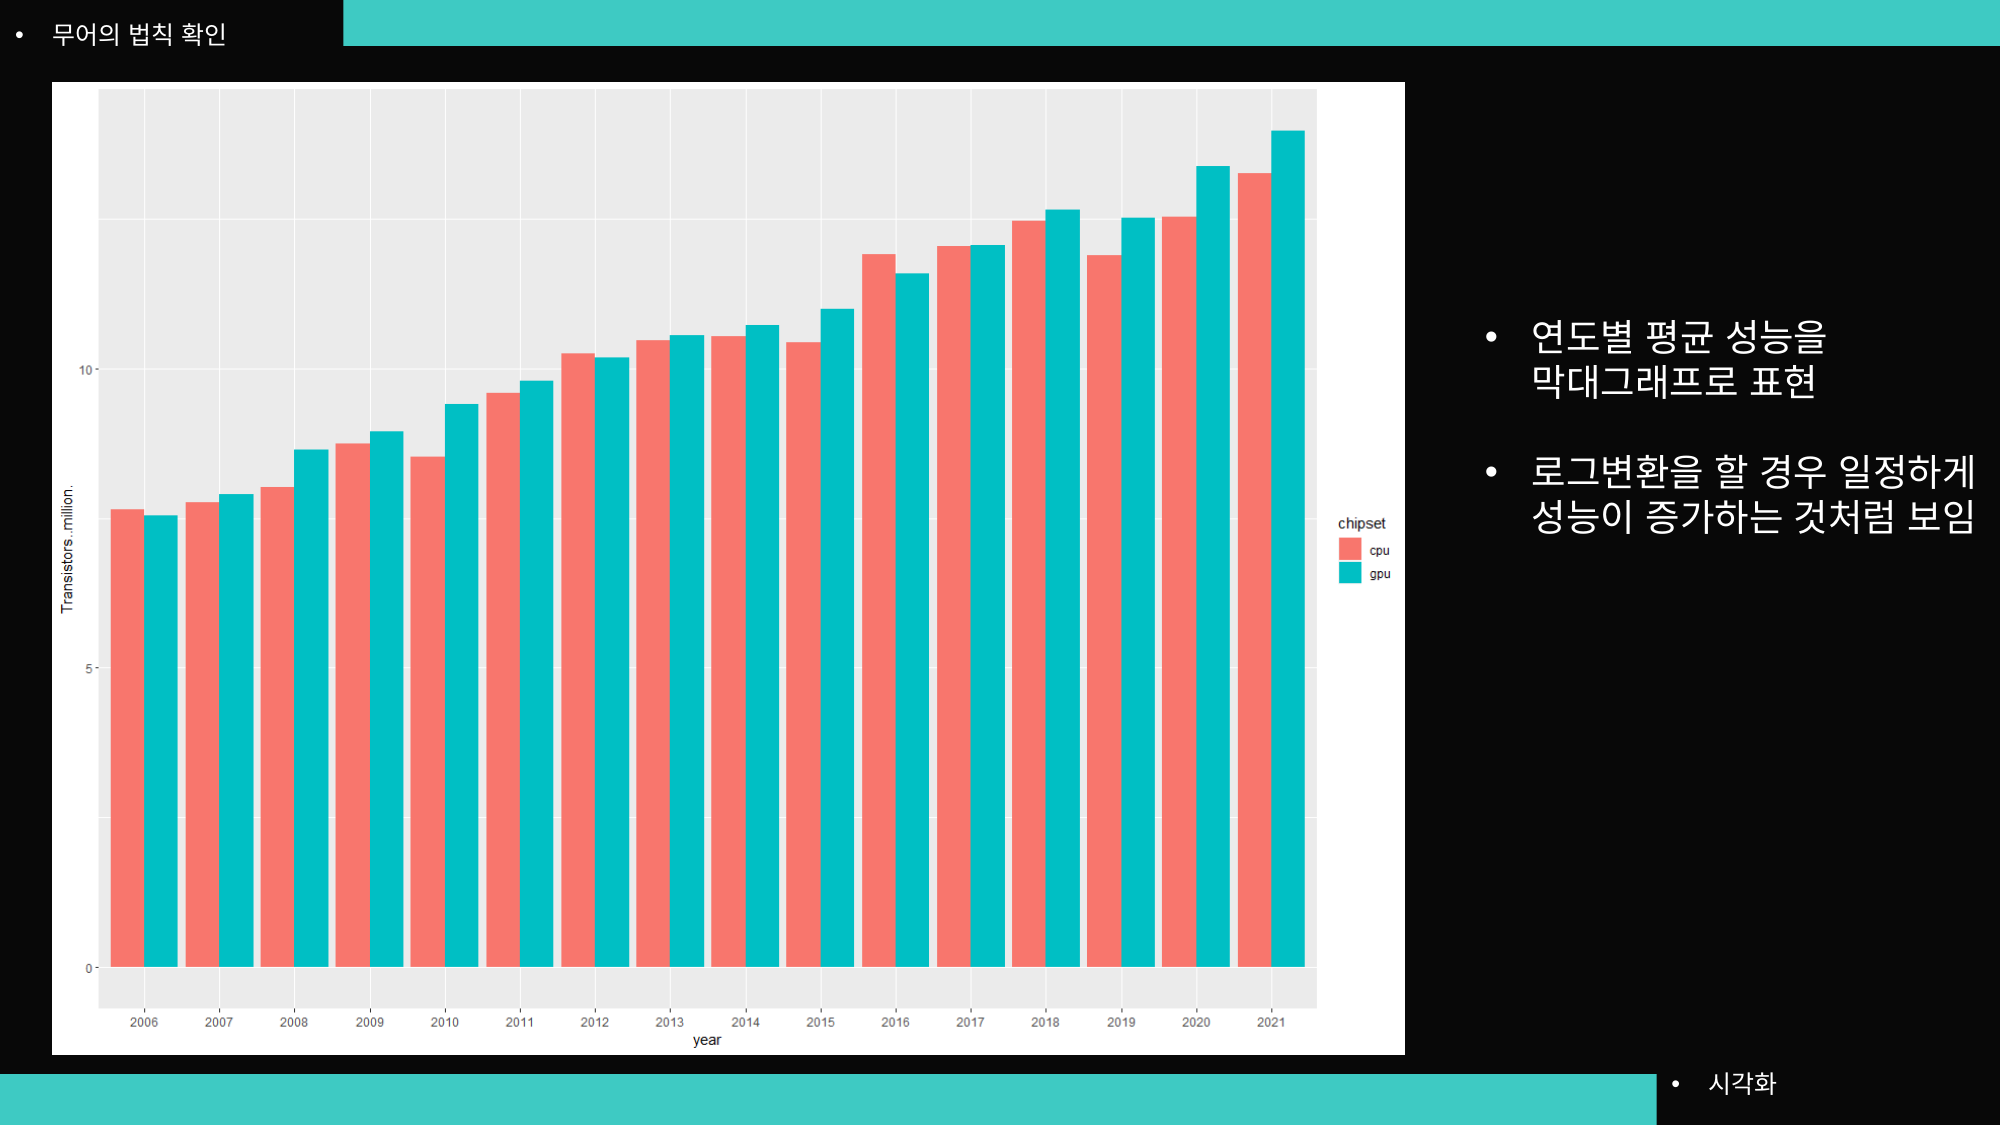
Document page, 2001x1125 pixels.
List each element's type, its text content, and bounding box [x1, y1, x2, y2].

list 시각화 [1656, 1045, 1999, 1125]
picture [52, 82, 1405, 1055]
text_box 연도별 평균 성능을 막대그래프로 표현 로그변환을 할 경우 일정하게 성능이 증가하는 것처럼 보임 [1469, 306, 2000, 547]
list 무어의 법칙 확인 [0, 0, 342, 77]
